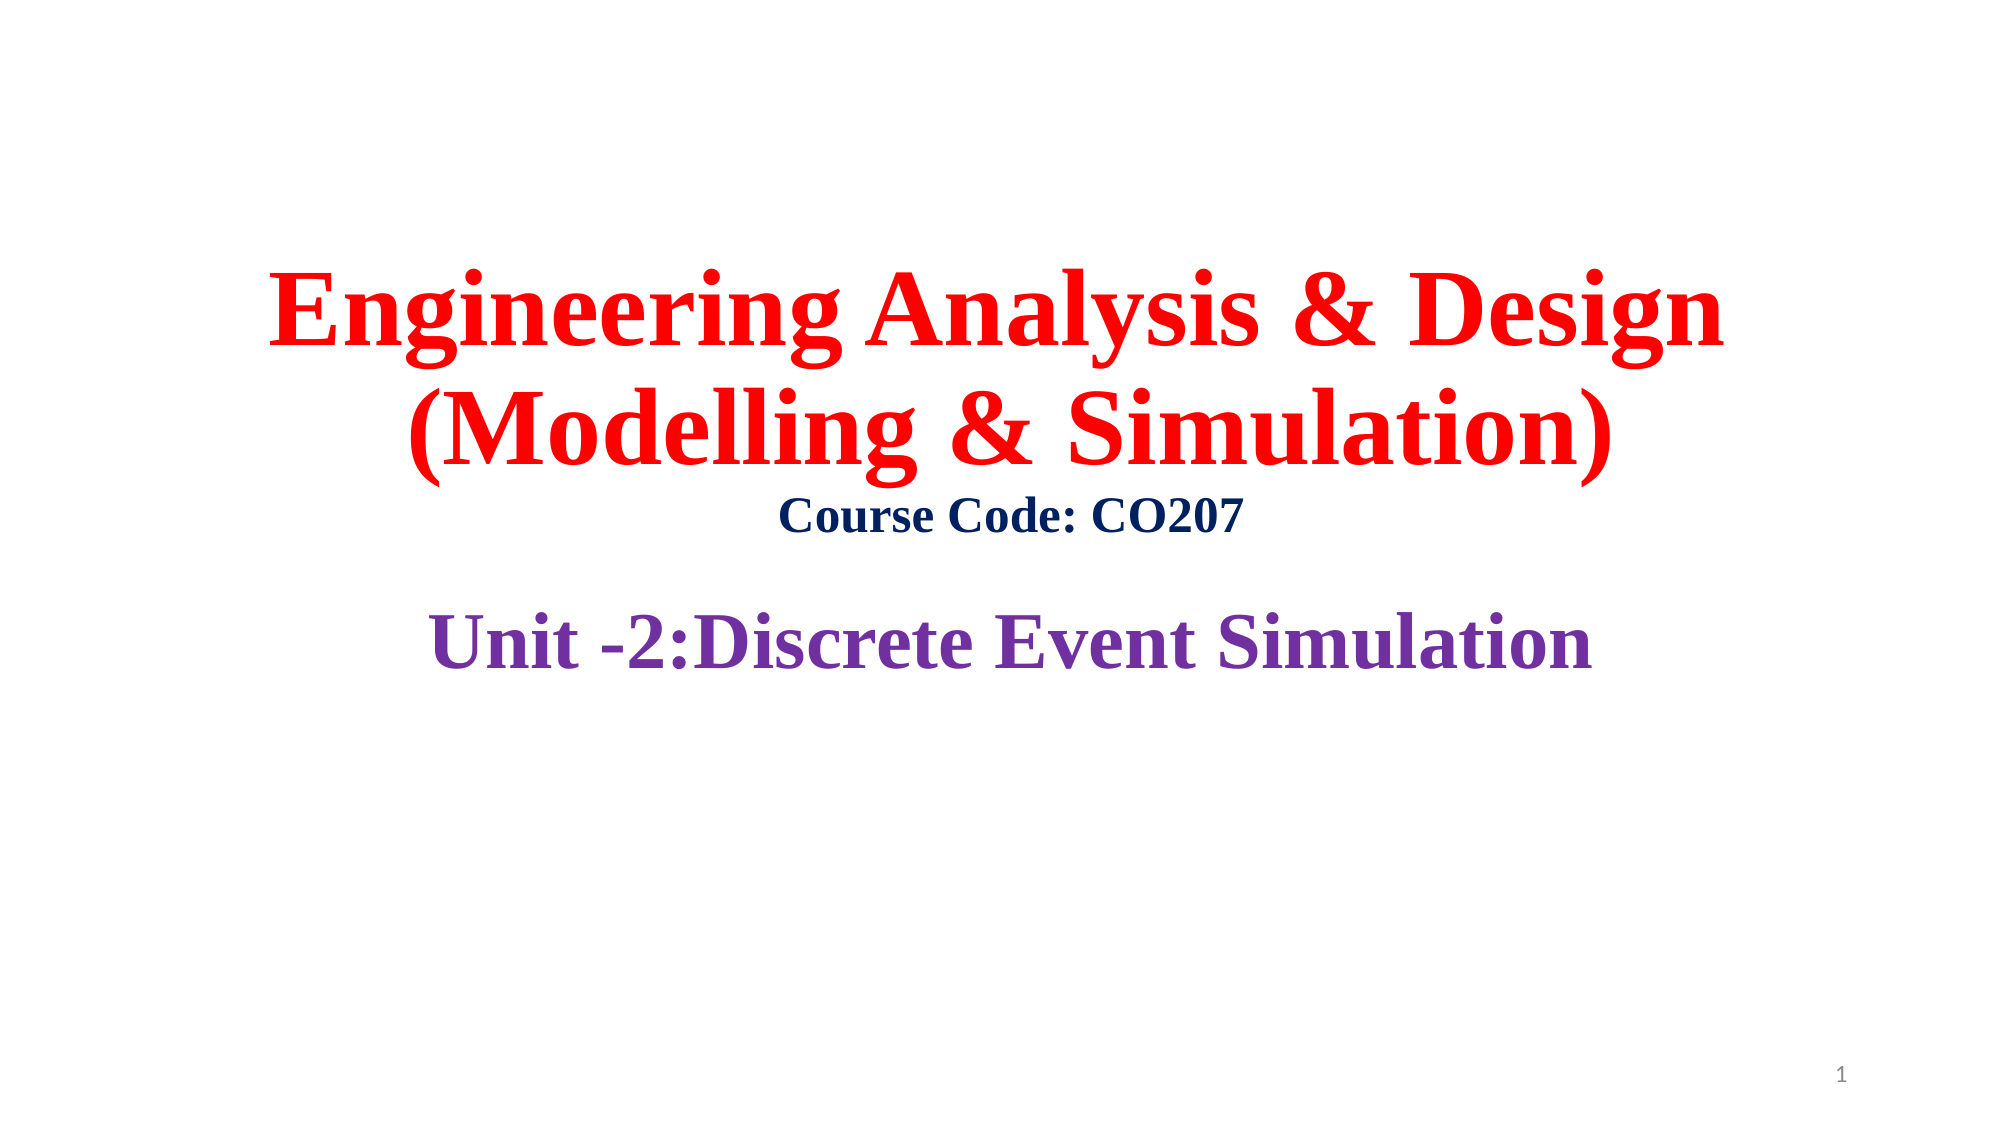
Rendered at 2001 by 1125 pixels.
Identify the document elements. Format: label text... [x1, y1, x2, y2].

slide_number 1 [1412, 1042, 1863, 1103]
title Engineering Analysis & Design (Modelling & Simulation) Course Code: CO207 Unit -2:Discrete Event Simulation [11, 240, 2000, 755]
